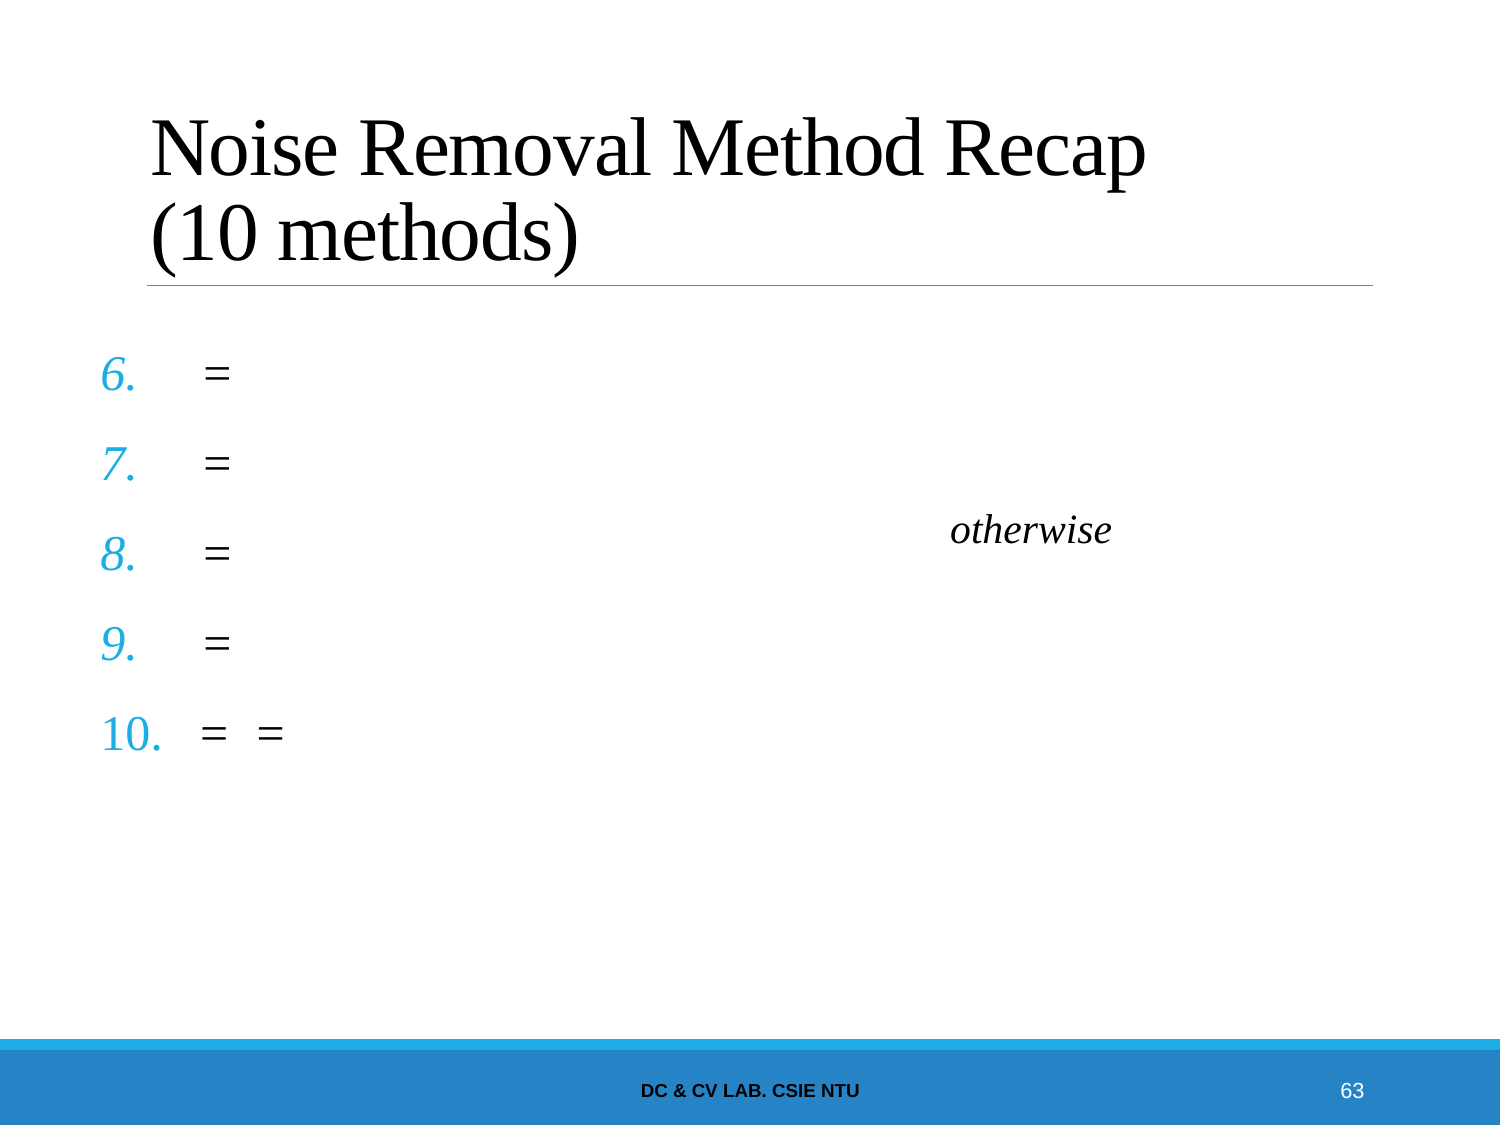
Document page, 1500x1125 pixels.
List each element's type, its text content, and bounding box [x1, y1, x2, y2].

slide_number 63 [1218, 1059, 1380, 1120]
title Noise Removal Method Recap (10 methods) [135, 47, 1373, 285]
footer DC & CV Lab. CSIE NTU [453, 1059, 1047, 1120]
